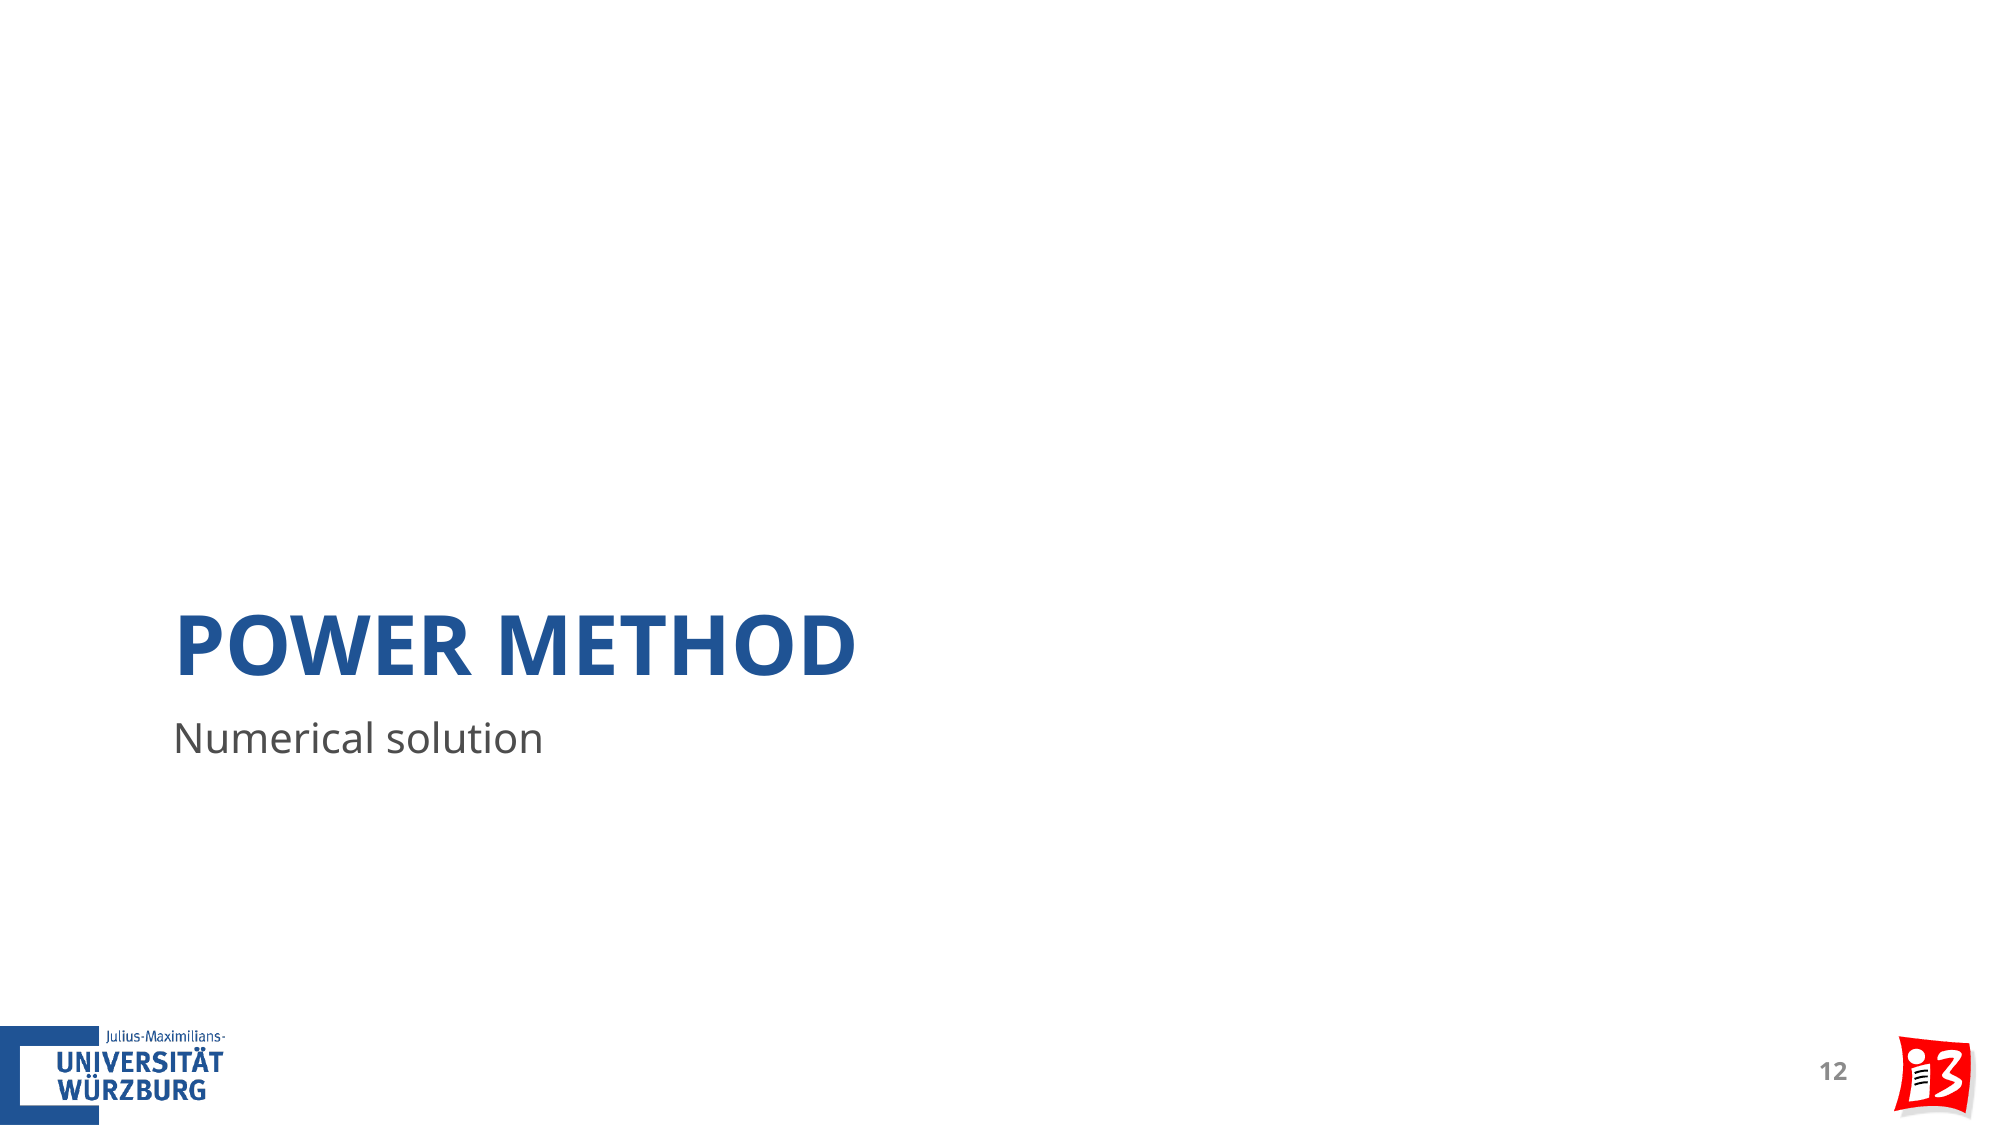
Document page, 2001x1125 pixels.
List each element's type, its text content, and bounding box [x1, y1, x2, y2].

picture [0, 1026, 225, 1125]
slide_number 12 [1412, 1042, 1863, 1103]
title Power Method [157, 362, 1859, 701]
list Numerical solution [157, 704, 1858, 951]
